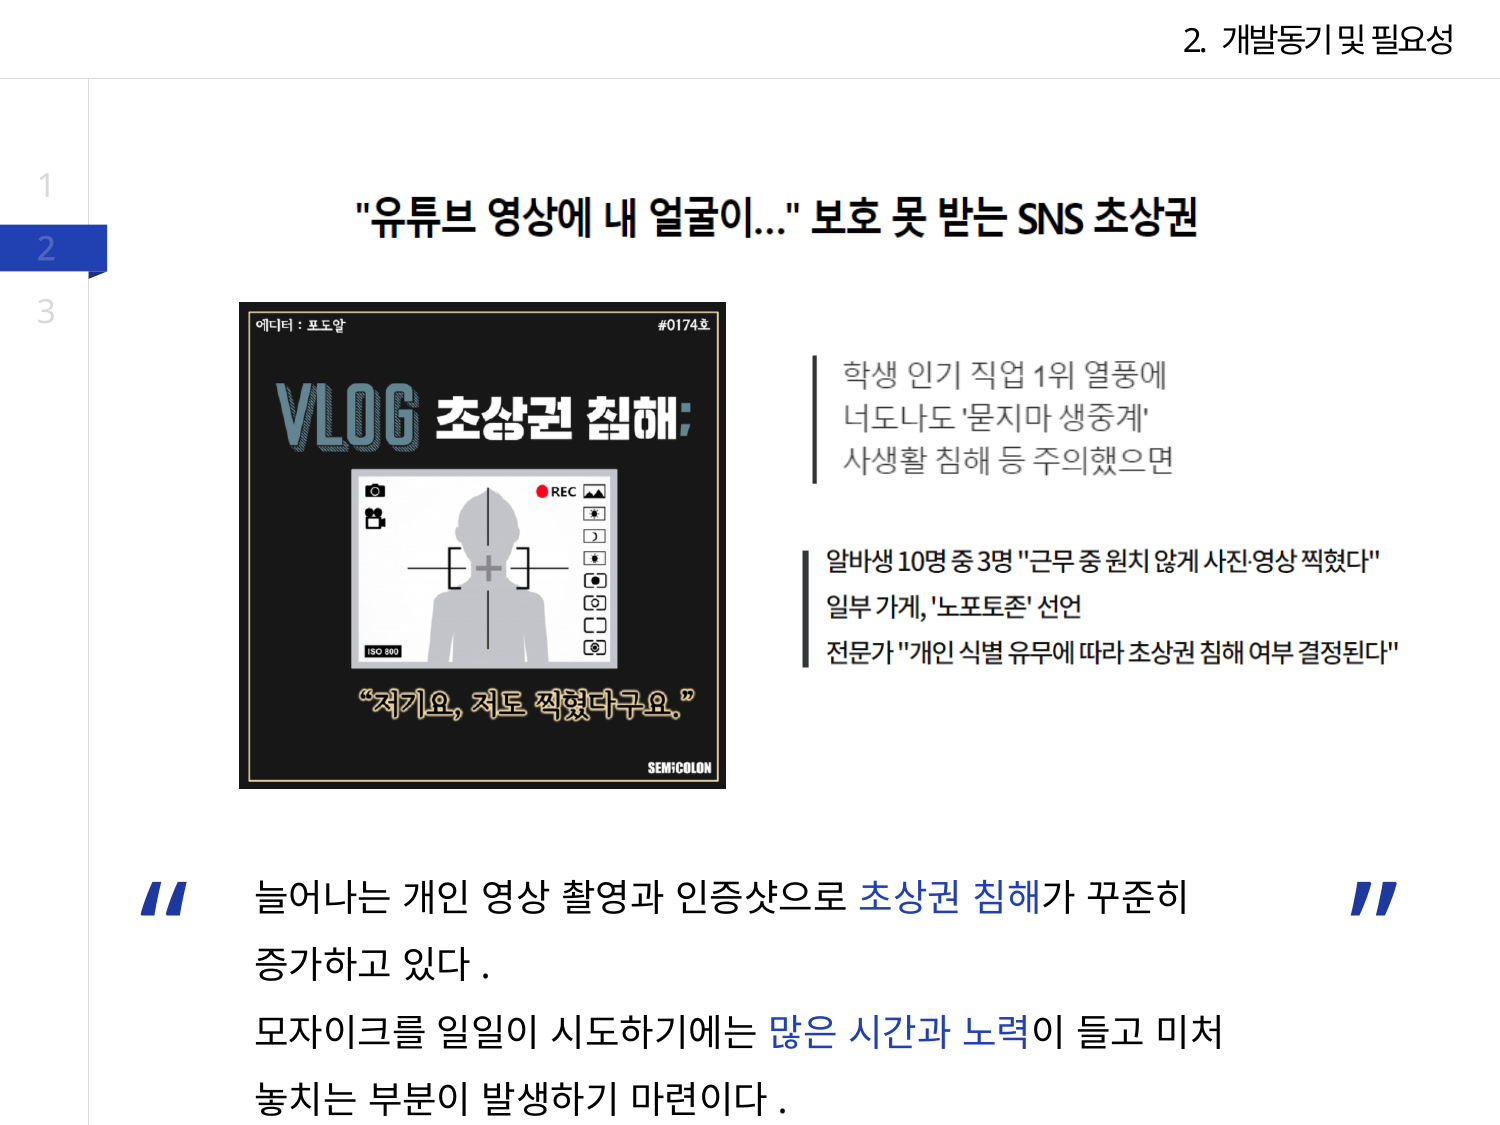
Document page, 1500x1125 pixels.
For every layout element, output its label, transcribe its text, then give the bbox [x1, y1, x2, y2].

text_box 1 [93, 157, 98, 212]
text_box “ [124, 835, 204, 1016]
picture [773, 514, 1443, 698]
picture [239, 301, 727, 789]
picture [336, 179, 1206, 250]
text_box 3 [0, 287, 84, 338]
text_box ” [1335, 835, 1414, 1016]
picture [796, 340, 1235, 504]
text_box 늘어나는 개인 영상 촬영과 인증샷으로 초상권 침해가 꾸준히 증가하고 있다. 모자이크를 일일이 시도하기에는 많은 시간과 노력이 들고 미처 놓치는 부분이 발생하기 마련이다. [216, 843, 1326, 1125]
text_box 3 [93, 287, 98, 338]
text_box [0, 224, 108, 280]
text_box 2. 개발동기 및 필요성 [903, 11, 1471, 67]
text_box 1 [0, 157, 84, 212]
